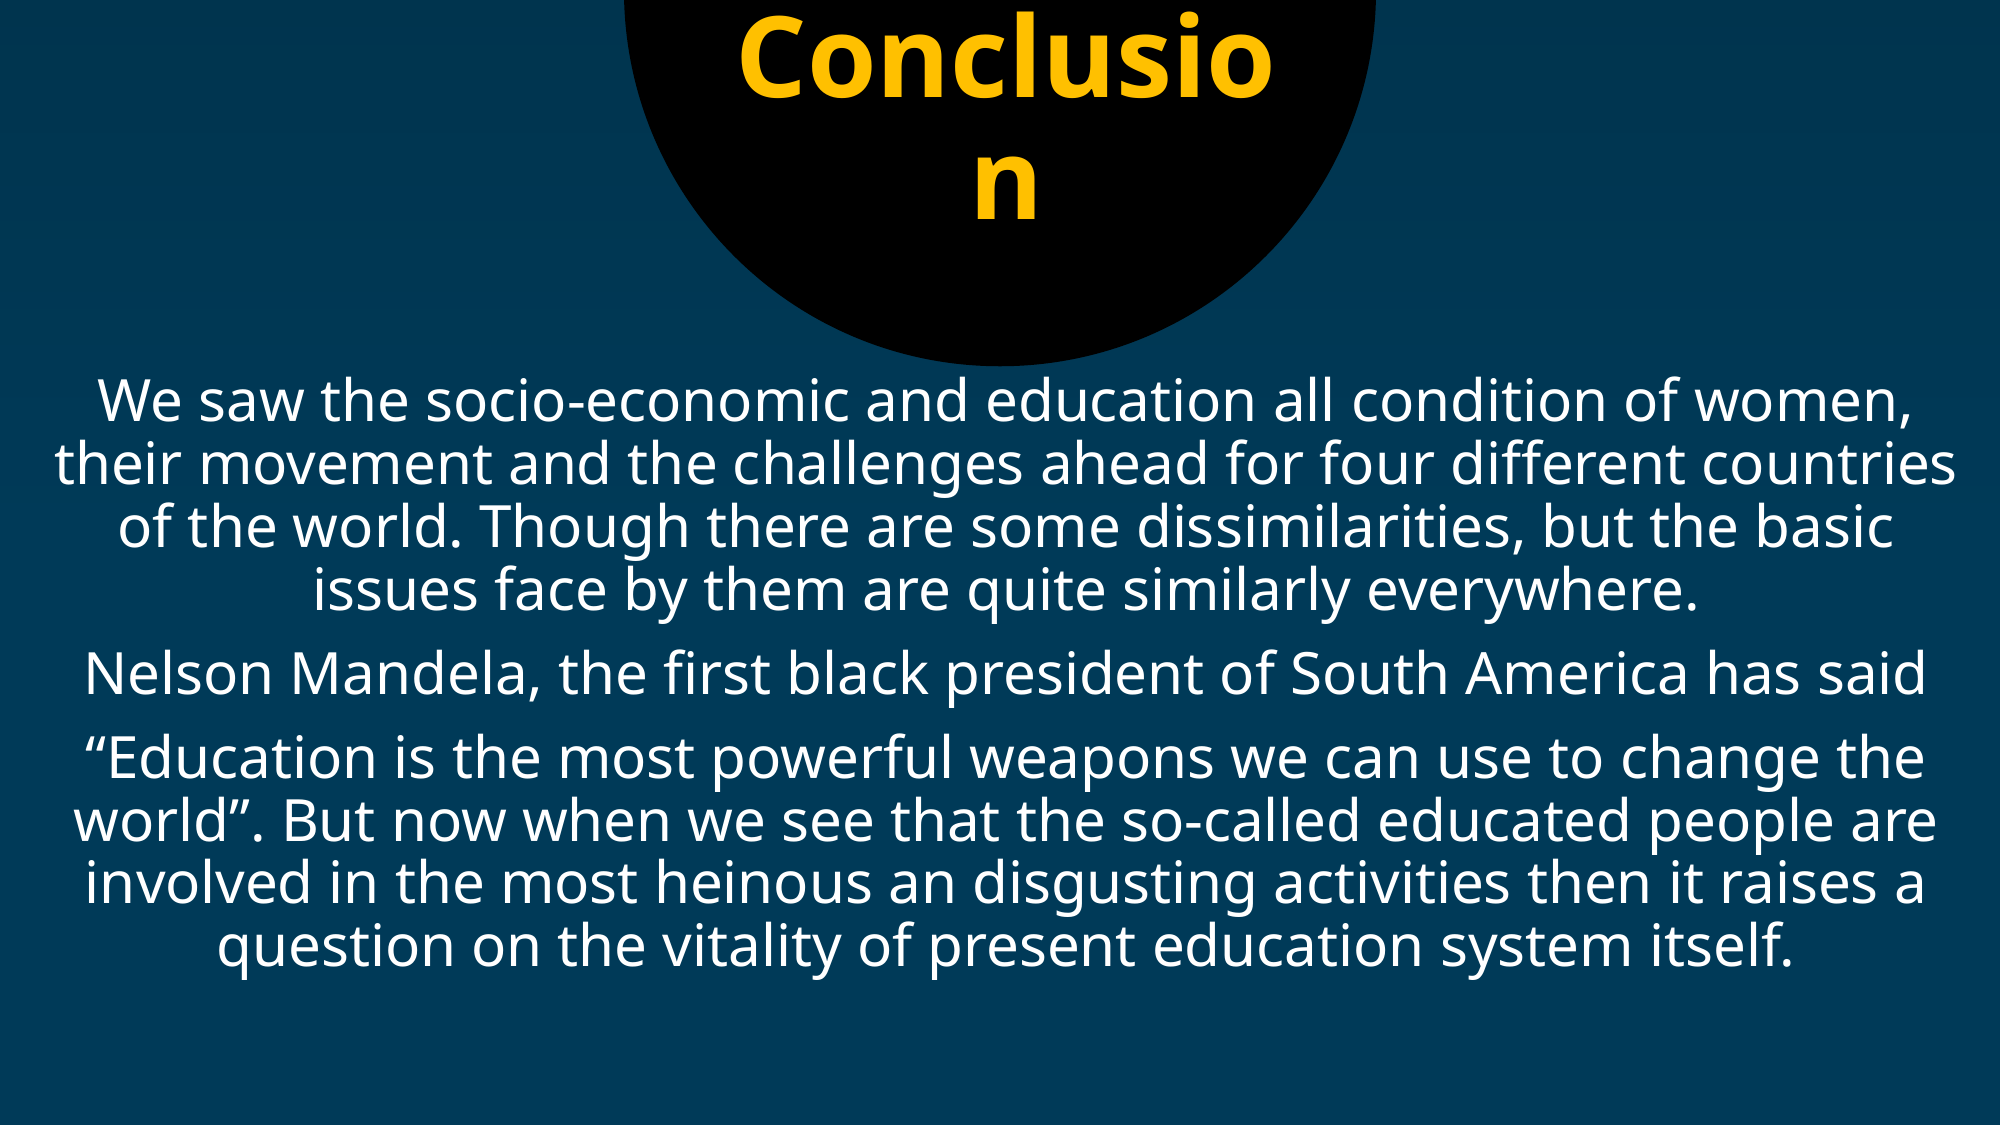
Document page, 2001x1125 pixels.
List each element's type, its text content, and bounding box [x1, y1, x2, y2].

list We saw the socio-economic and education all condition of women, their movement and the challenges ahead for four different countries of the world. Though there are some dissimilarities, but the basic issues face by them are quite similarly everywhere. Nelson Mandela, the first black president of South America has said “Education is the most powerful weapons we can use to change the world”. But now when we see that the so-called educated people are involved in the most heinous an disgusting activities then it raises a question on the vitality of present education system itself. [0, 363, 2000, 1125]
list Conclusion [698, 53, 1314, 191]
